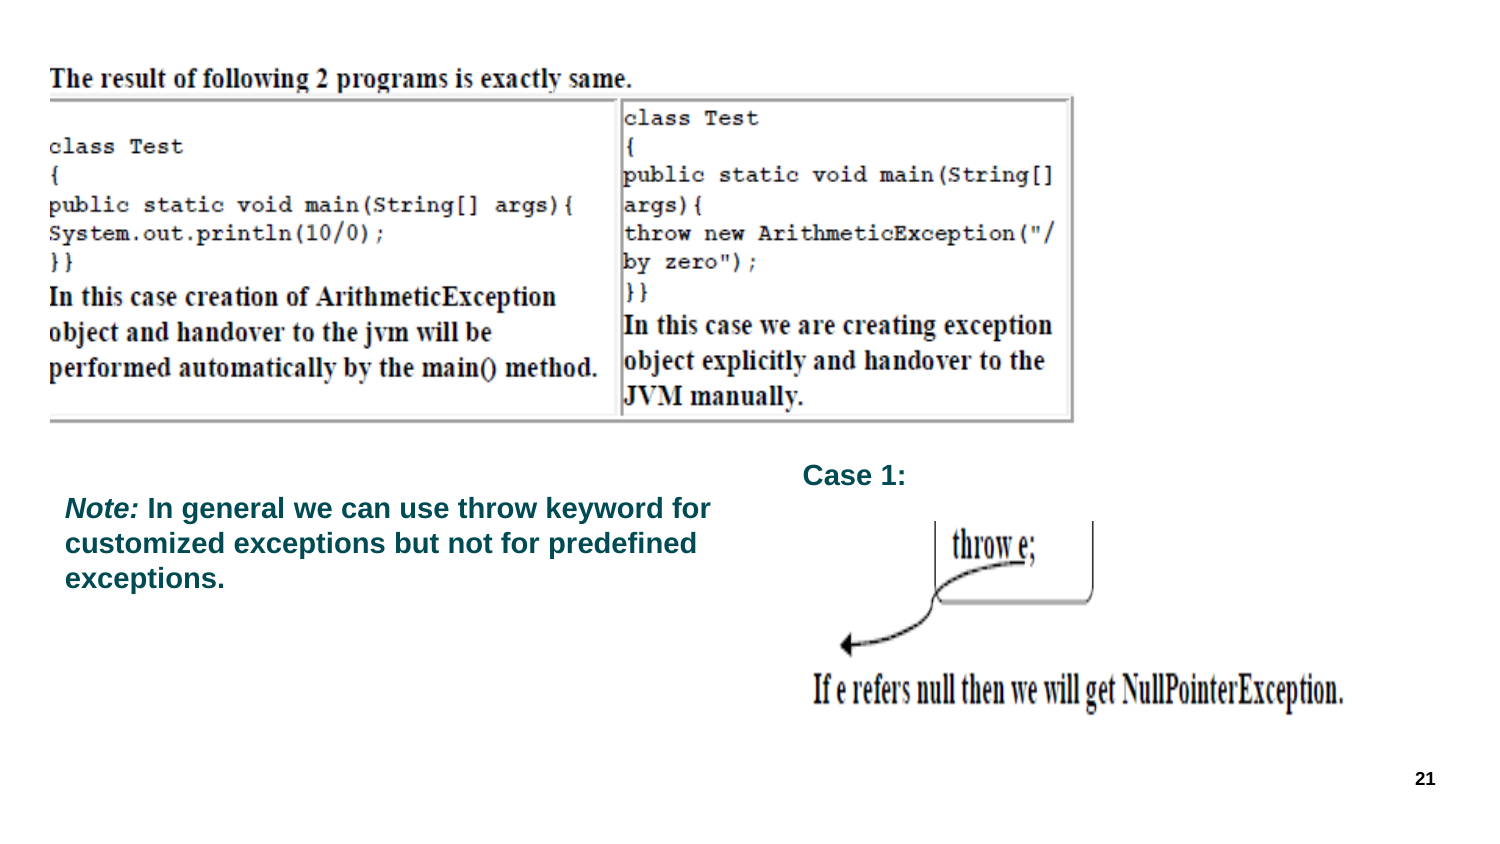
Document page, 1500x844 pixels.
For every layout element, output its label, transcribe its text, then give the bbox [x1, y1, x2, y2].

text_box Case 1: [787, 450, 922, 499]
picture [807, 521, 1356, 730]
picture [49, 65, 1082, 442]
text_box Note: In general we can use throw keyword for customized exceptions but not for predefined exceptions. [49, 482, 800, 603]
text_box 21 [1400, 759, 1451, 797]
